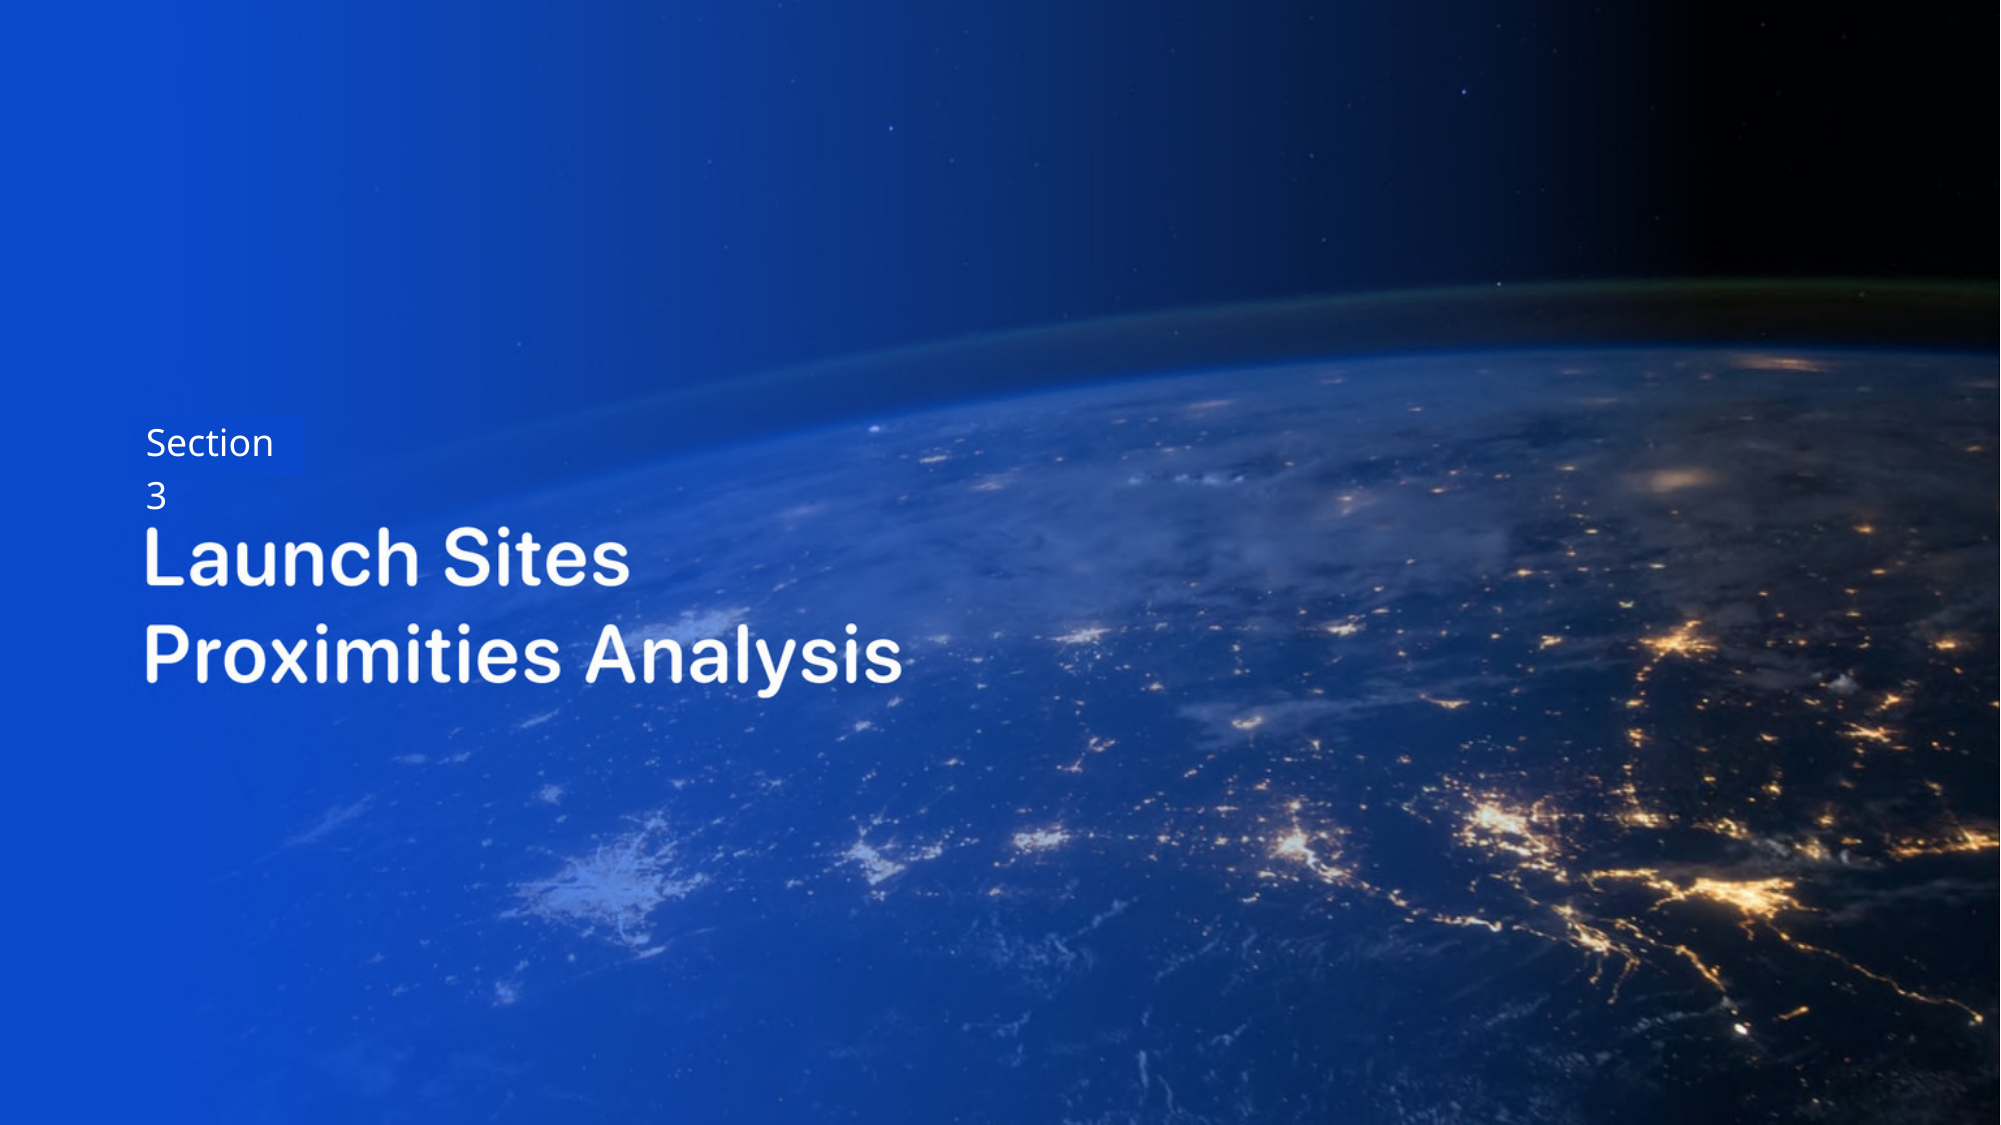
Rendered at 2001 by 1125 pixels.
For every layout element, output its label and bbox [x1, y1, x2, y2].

text_box [130, 414, 305, 476]
text_box [0, 0, 2000, 1125]
